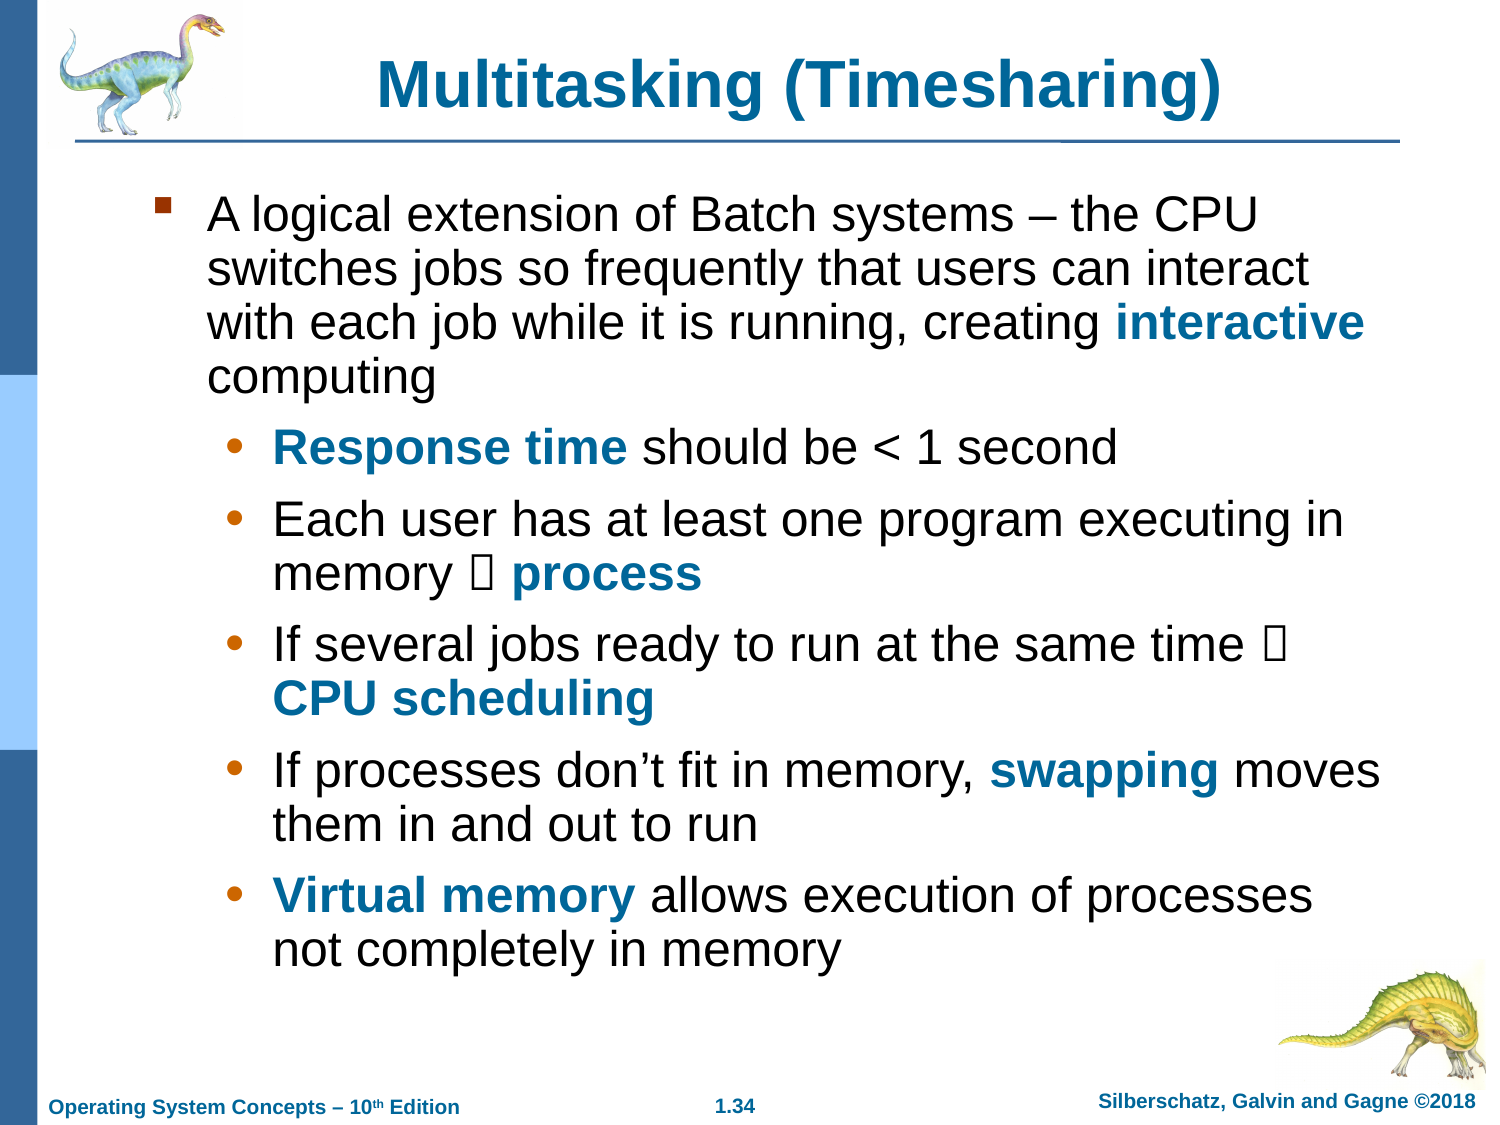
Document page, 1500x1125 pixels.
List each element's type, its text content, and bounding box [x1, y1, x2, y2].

list A logical extension of Batch systems – the CPU switches jobs so frequently that users can interact with each job while it is running, creating interactive computing Response time should be < 1 second Each user has at least one program executing in memory  process If several jobs ready to run at the same time  CPU scheduling If processes don’t fit in memory, swapping moves them in and out to run Virtual memory allows execution of processes not completely in memory [135, 137, 1404, 937]
picture [1275, 959, 1486, 1090]
picture [46, 0, 243, 149]
title Multitasking (Timesharing) [175, 33, 1425, 129]
